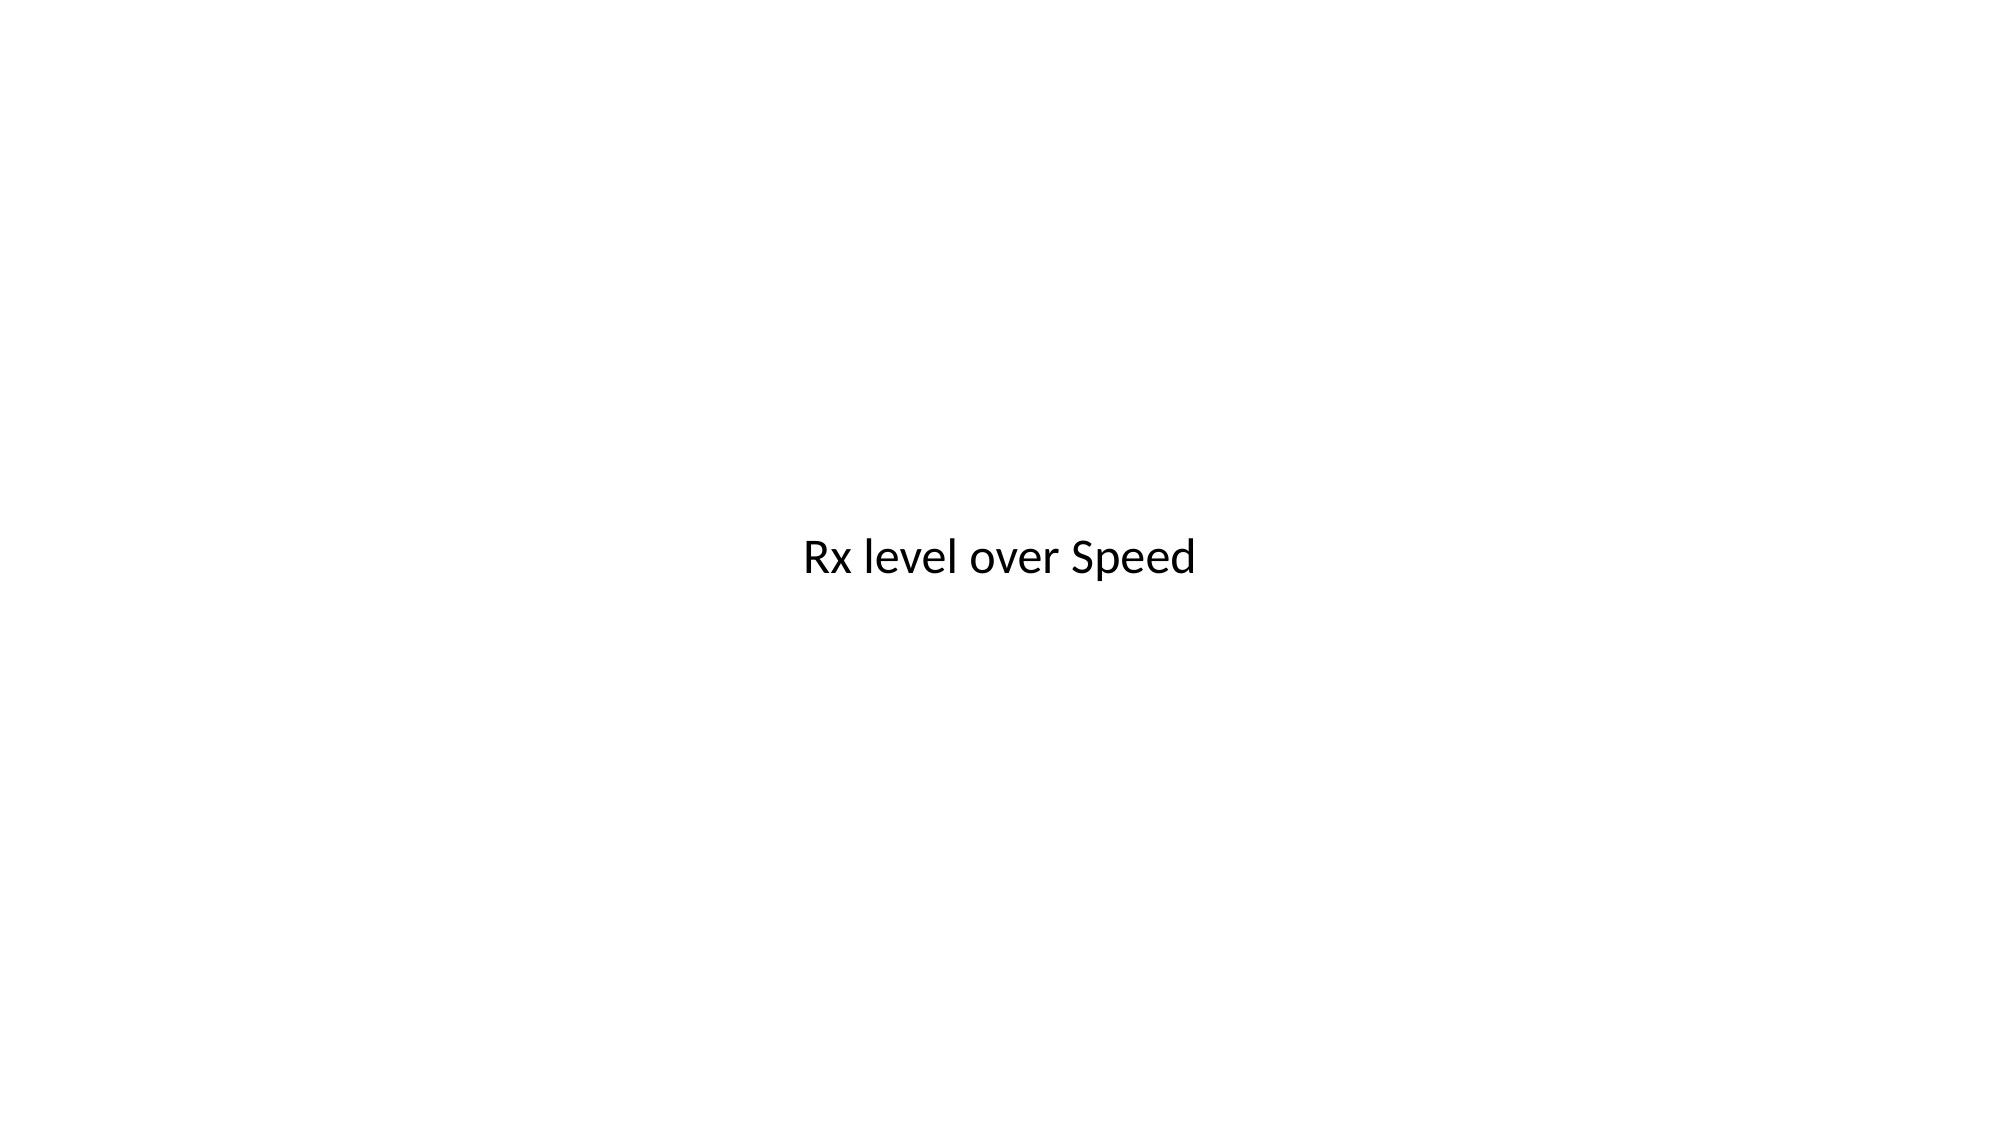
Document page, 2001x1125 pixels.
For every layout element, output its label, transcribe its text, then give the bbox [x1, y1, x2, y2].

subtitle Rx level over Speed [249, 522, 1750, 821]
